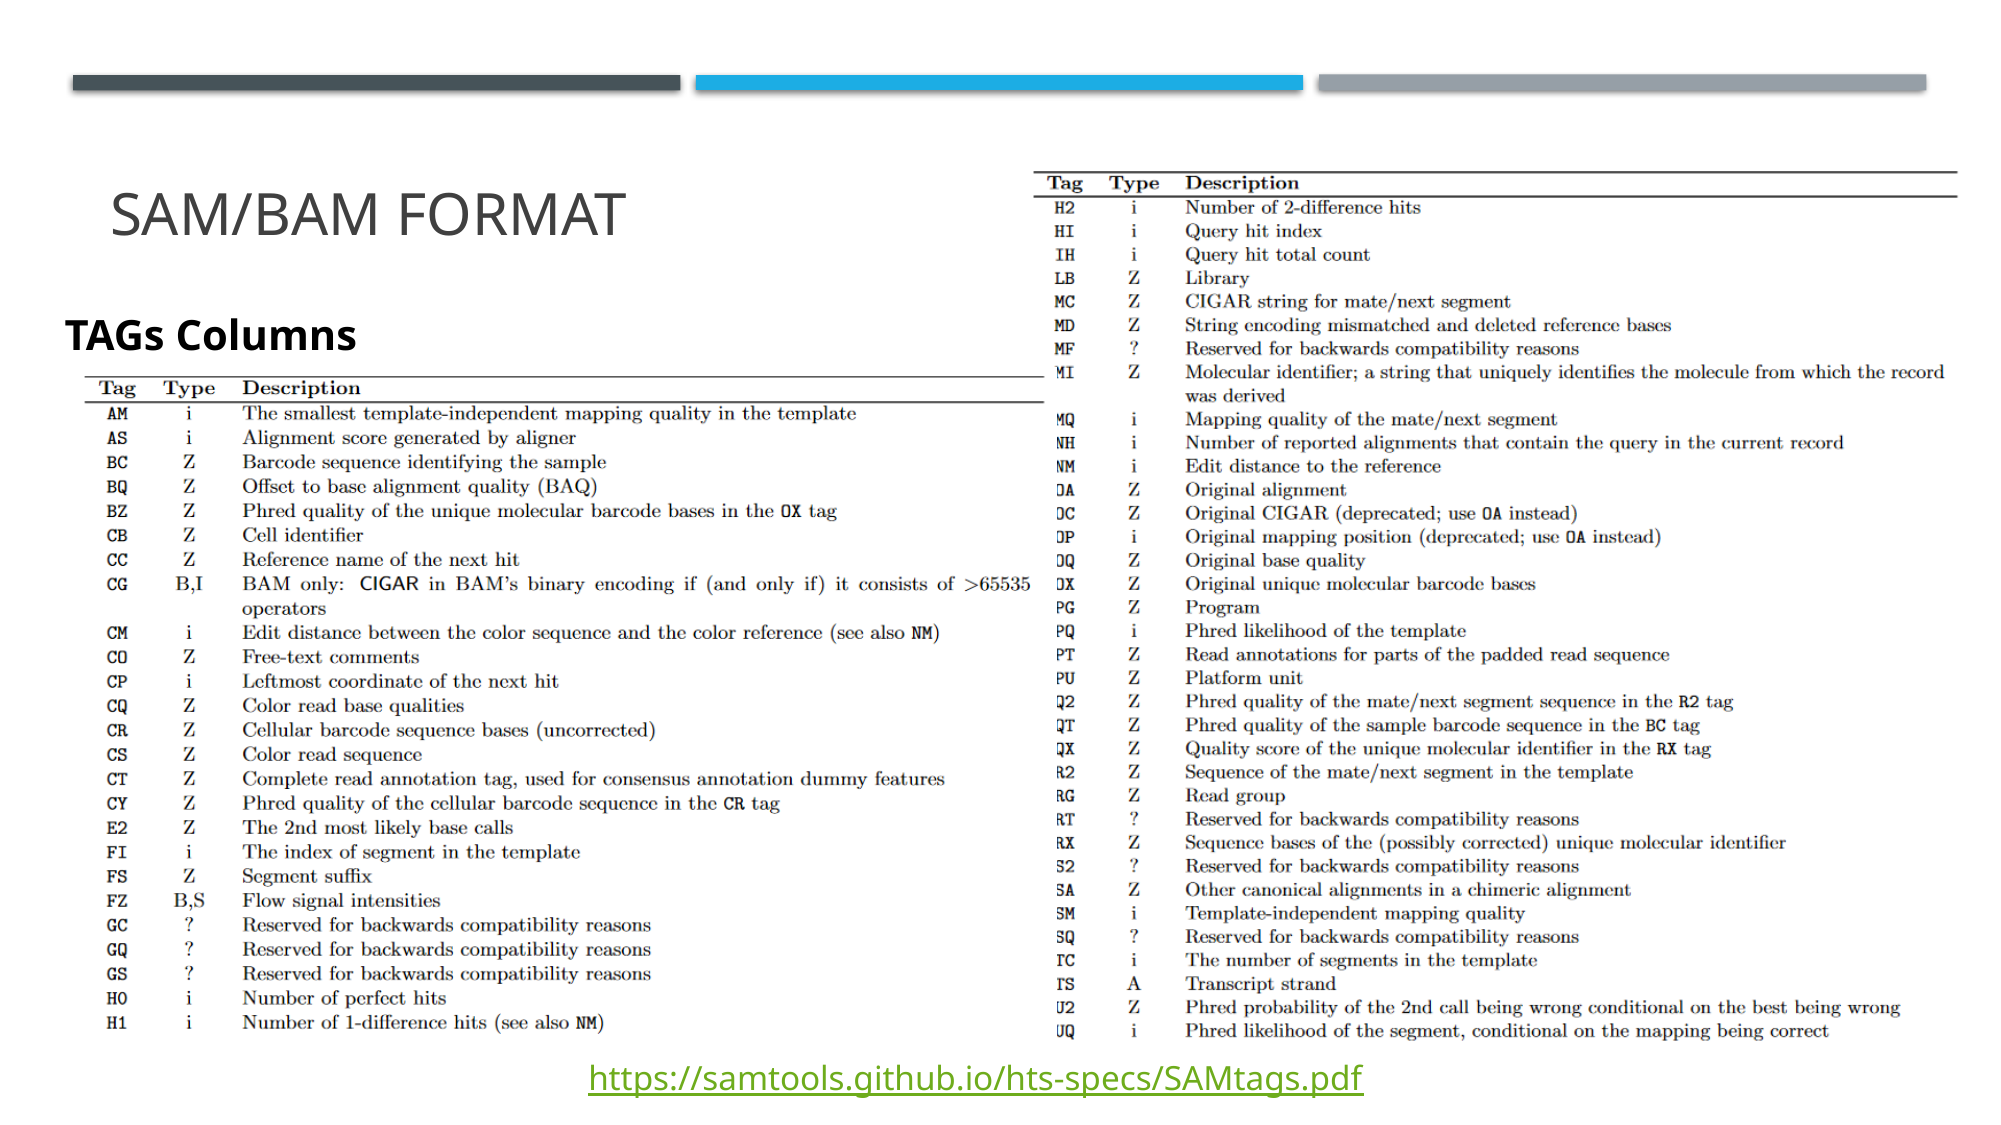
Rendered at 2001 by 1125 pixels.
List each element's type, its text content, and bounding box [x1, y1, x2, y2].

text_box TAGs Columns [49, 301, 373, 367]
text_box SAM/BAM Format [95, 115, 1905, 310]
text_box https://samtools.github.io/hts-specs/SAMtags.pdf [573, 1049, 1379, 1110]
picture [69, 161, 1989, 1043]
